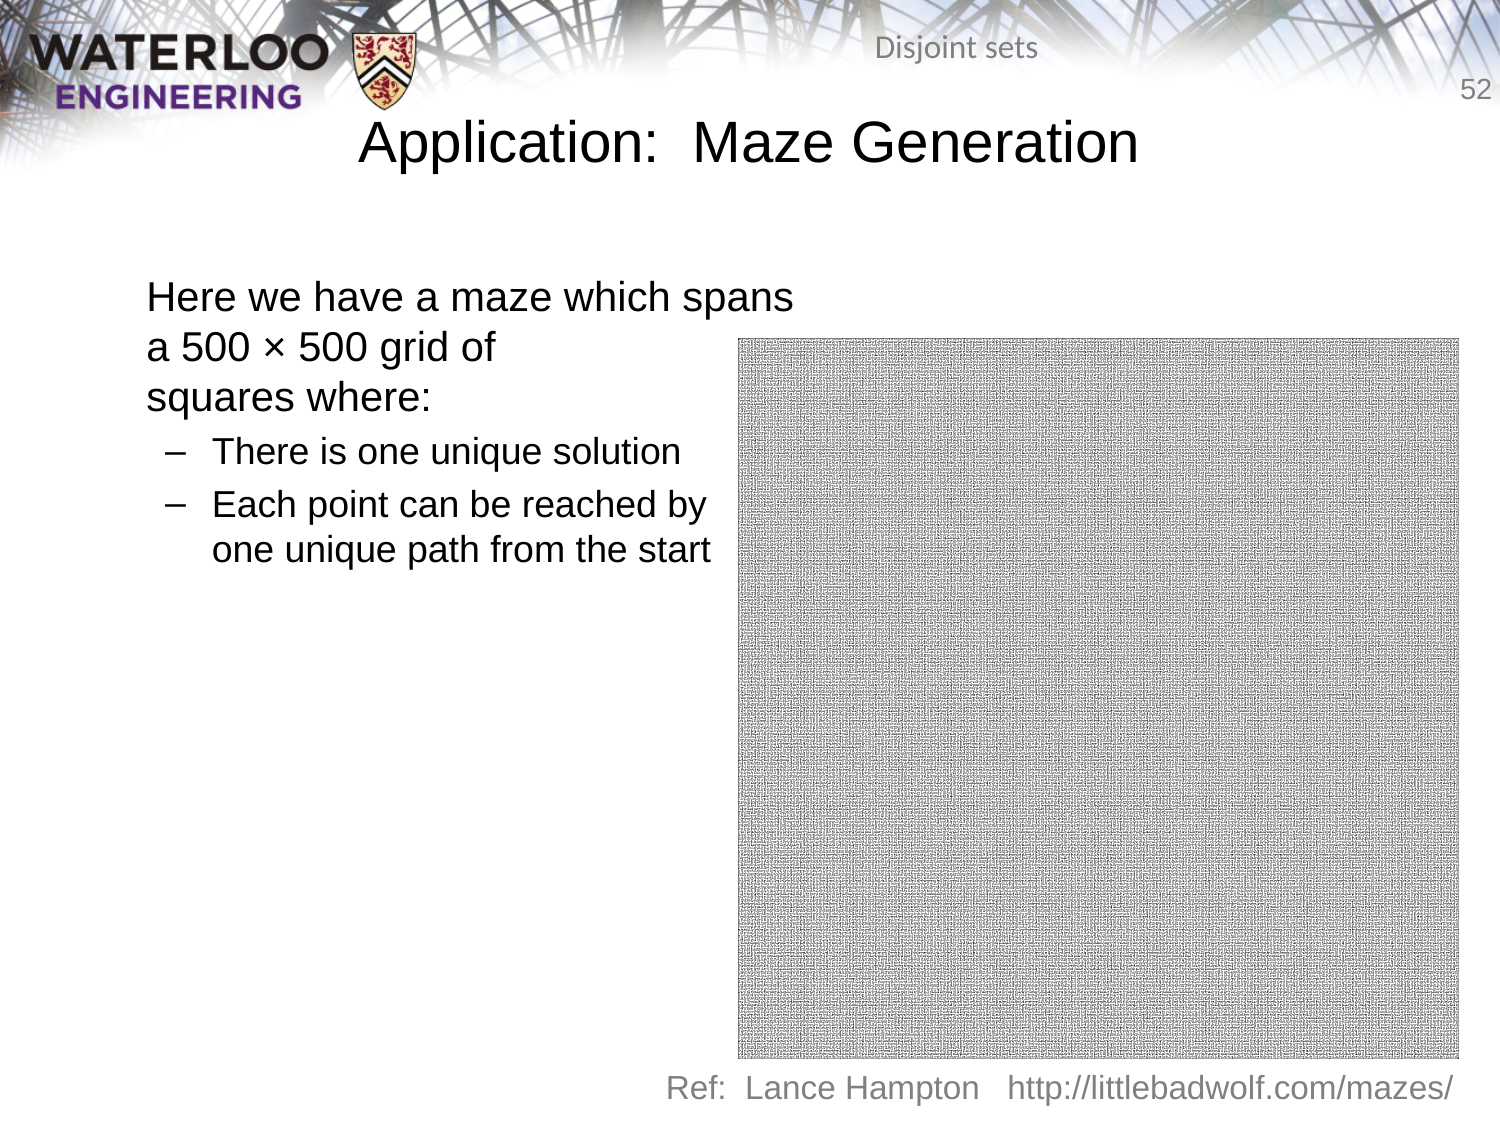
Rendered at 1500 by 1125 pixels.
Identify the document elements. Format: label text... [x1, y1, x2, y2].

text_box Ref: Lance Hampton http://littlebadwolf.com/mazes/ [651, 1058, 1470, 1114]
list Here we have a maze which spans a 500 × 500 grid of squares where: There is one unique solution Each point can be reached by one unique path from the start [74, 262, 1426, 1006]
title Application: Maze Generation [74, 44, 1426, 233]
picture [0, 0, 1500, 1125]
